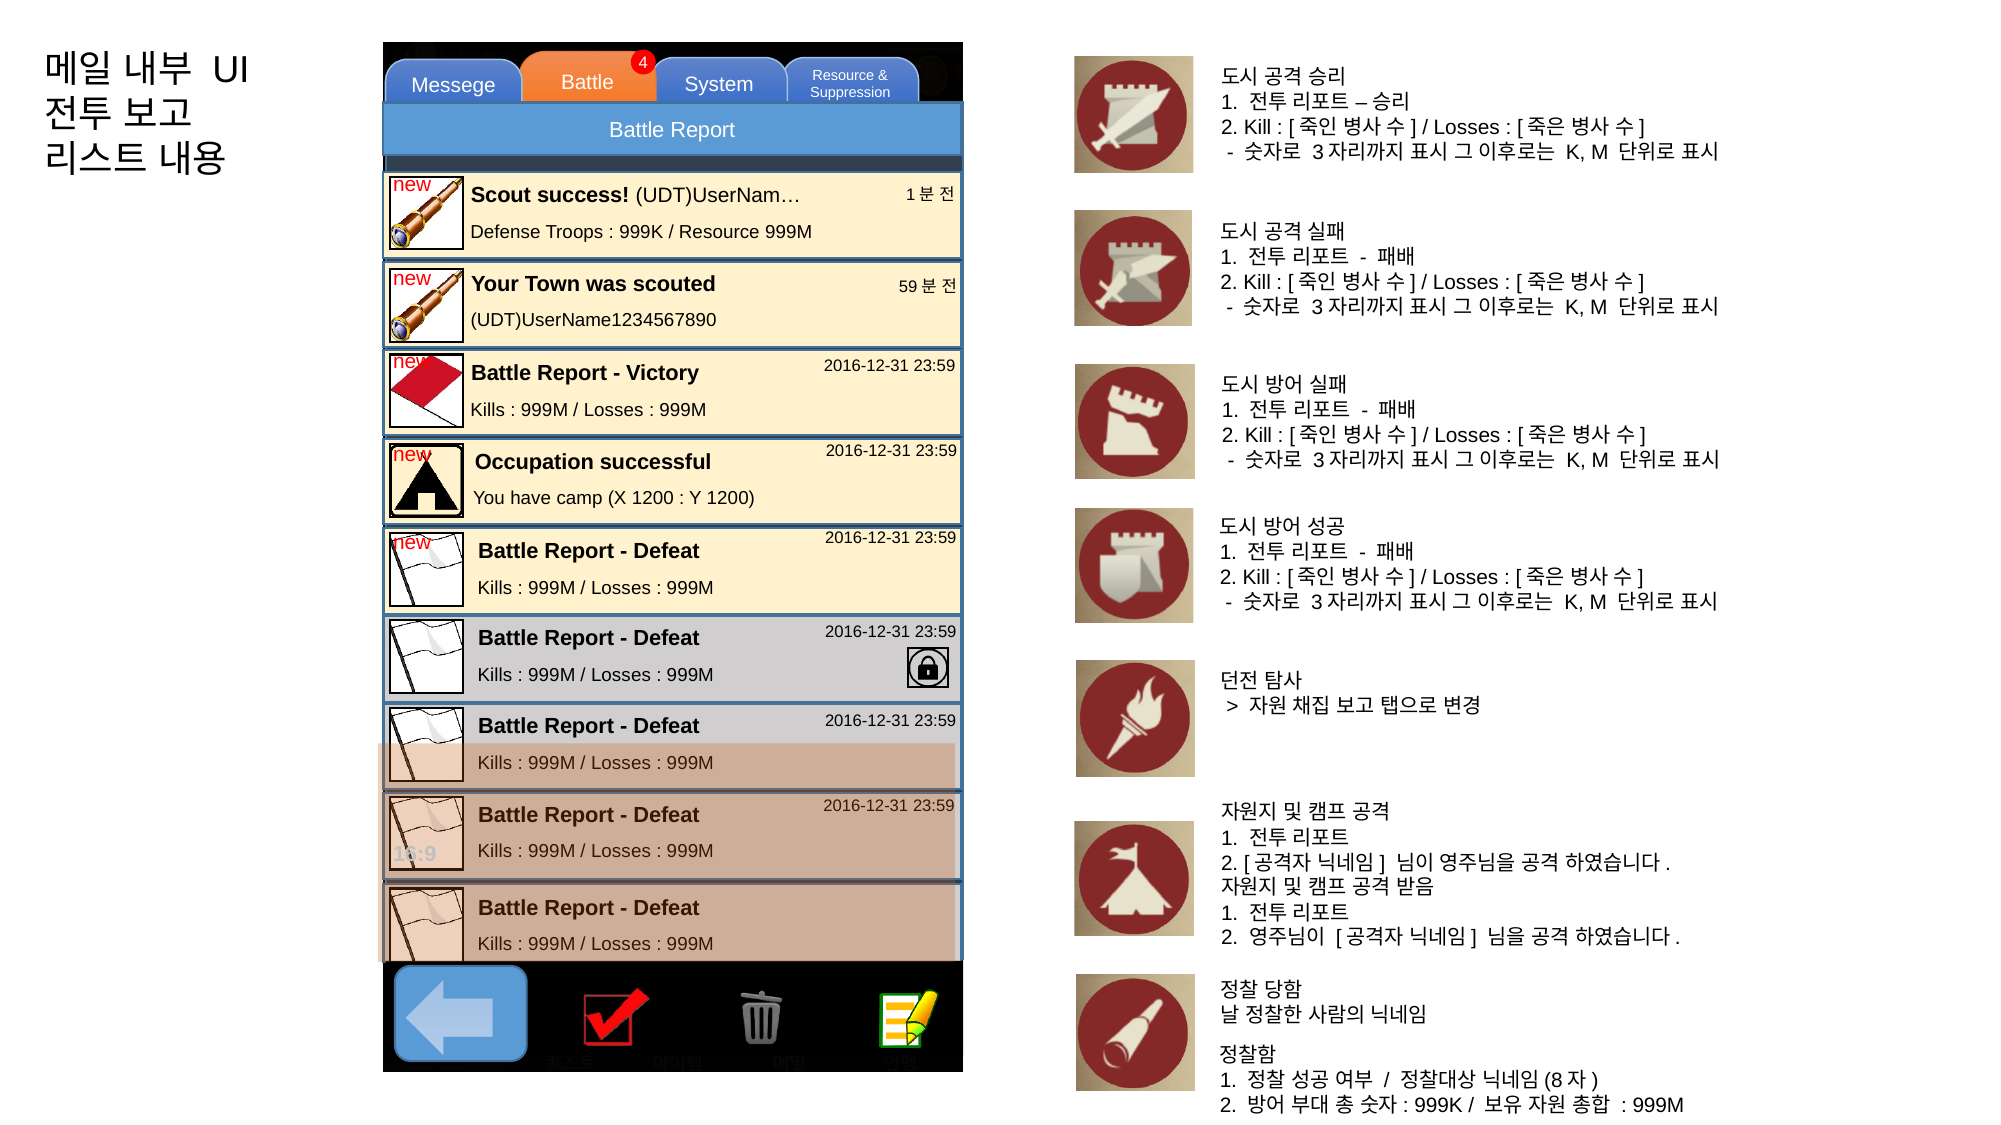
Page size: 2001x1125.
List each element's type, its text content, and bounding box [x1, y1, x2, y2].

picture [1074, 209, 1193, 326]
picture [1074, 55, 1194, 173]
picture [383, 977, 964, 1073]
text_box 도시 방어 성공 1. 전투 리포트 - 패배 2. Kill : [죽인 병사 수] / Losses : [죽은 병사 수] - 숫자로 3자리까지 표시 그 이후로는 K, M 단위로 표시 [1204, 506, 1969, 619]
picture [1074, 507, 1194, 624]
picture [1075, 974, 1196, 1092]
text_box 도시 공격 실패 1. 전투 리포트 - 패배 2. Kill : [죽인 병사 수] / Losses : [죽은 병사 수] - 숫자로 3자리까지 표시 그 이후로는 K, M 단위로 표시 [1205, 211, 2000, 315]
text_box 도시 방어 실패 1. 전투 리포트 - 패배 2. Kill : [죽인 병사 수] / Losses : [죽은 병사 수] - 숫자로 3자리까지 표시 그 이후로는 K, M 단위로 표시 [1206, 364, 1942, 474]
picture [1074, 821, 1195, 936]
picture [1075, 660, 1196, 777]
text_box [383, 172, 1045, 1025]
picture [1074, 364, 1196, 479]
text_box 정찰 당함 날 정찰한 사람의 닉네임 [1205, 969, 1690, 1034]
text_box 던전 탐사 > 자원 채집 보고 탭으로 변경 [1205, 660, 1668, 701]
picture [383, 42, 964, 172]
text_box 도시 공격 승리 1. 전투 리포트 – 승리 2. Kill : [죽인 병사 수] / Losses : [죽은 병사 수] - 숫자로 3자리까지 표시 그 이후로는 K, M 단위로 표시 [1206, 55, 2000, 147]
text_box 정찰함 1. 정찰 성공 여부 / 정찰대상 닉네임(8자) 2. 방어 부대 총 숫자: 999K / 보유 자원 총합 : 999M [1204, 1034, 1902, 1100]
text_box 메일 내부 UI 전투 보고 리스트 내용 [29, 37, 300, 99]
text_box 자원지 및 캠프 공격 1. 전투 리포트 2. [공격자 닉네임] 님이 영주님을 공격 하였습니다. 자원지 및 캠프 공격 받음 1. 전투 리포트 2. 영주님이 [공격자 닉네임] 님을 공격 하였습니다. [1206, 791, 1840, 966]
